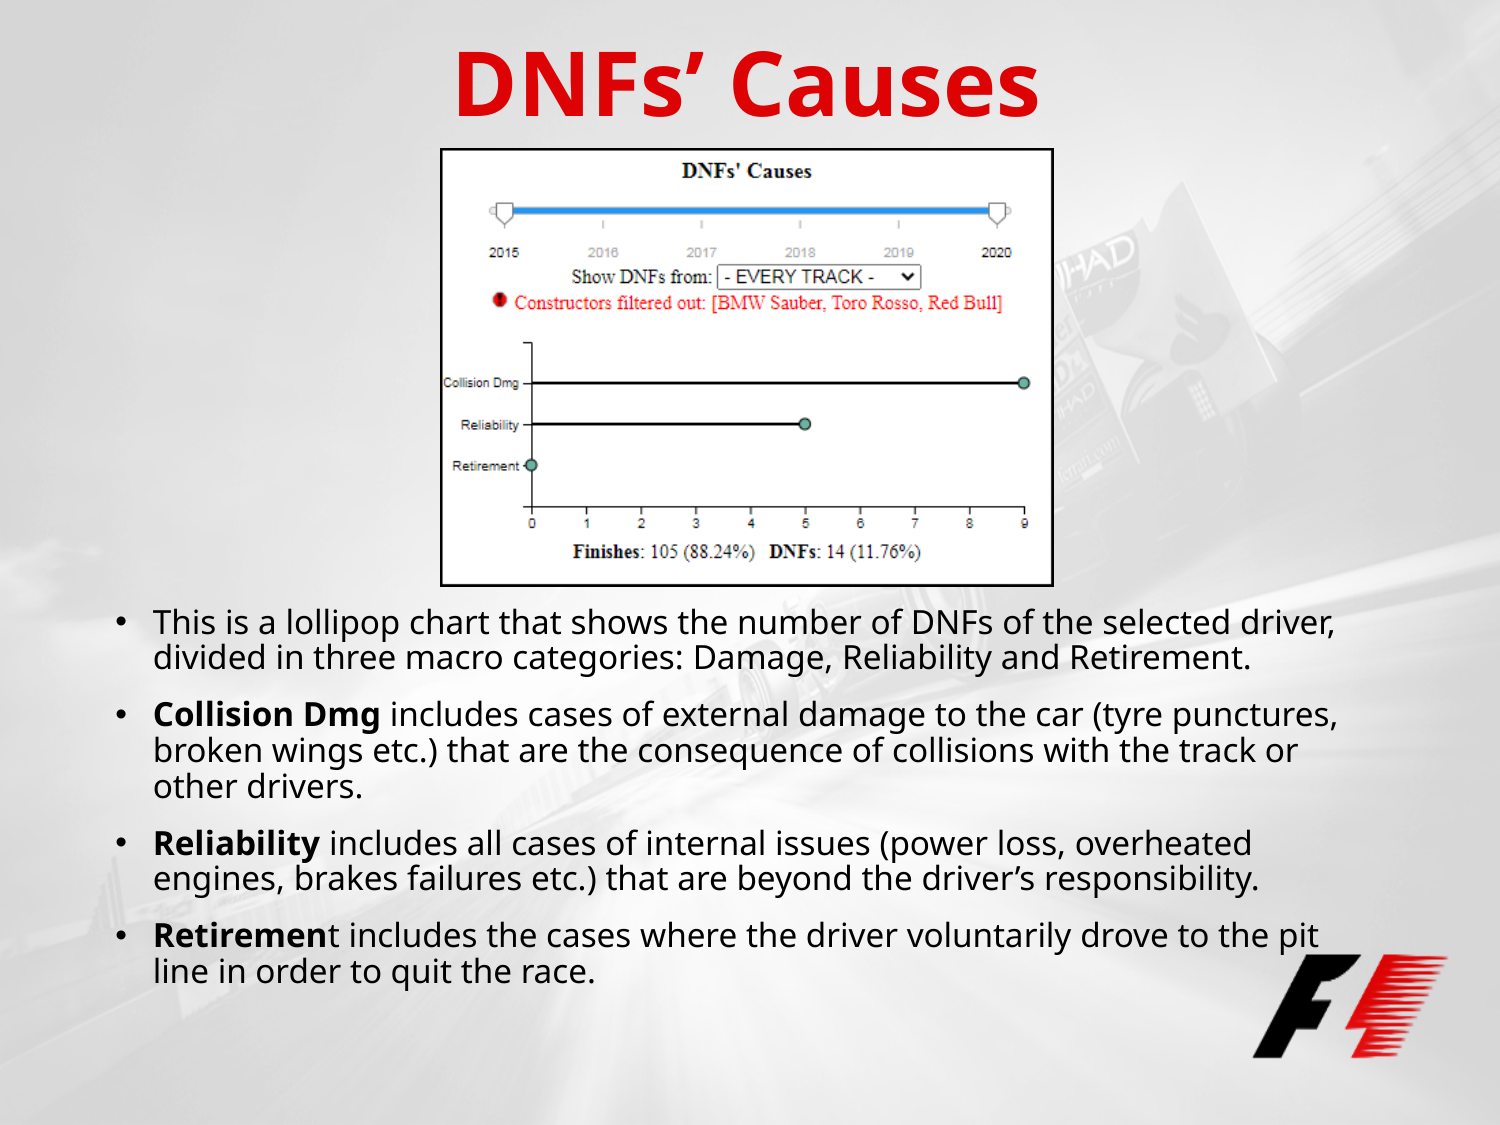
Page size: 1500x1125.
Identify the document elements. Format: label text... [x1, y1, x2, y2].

list This is a lollipop chart that shows the number of DNFs of the selected driver, divided in three macro categories: Damage, Reliability and Retirement. Collision Dmg includes cases of external damage to the car (tyre punctures, broken wings etc.) that are the consequence of collisions with the track or other drivers. Reliability includes all cases of internal issues (power loss, overheated engines, brakes failures etc.) that are beyond the driver’s responsibility. Retirement includes the cases where the driver voluntarily drove to the pit line in order to quit the race. [100, 597, 1395, 1125]
title DNFs’ Causes [100, 30, 1395, 144]
picture [0, 0, 1500, 1125]
